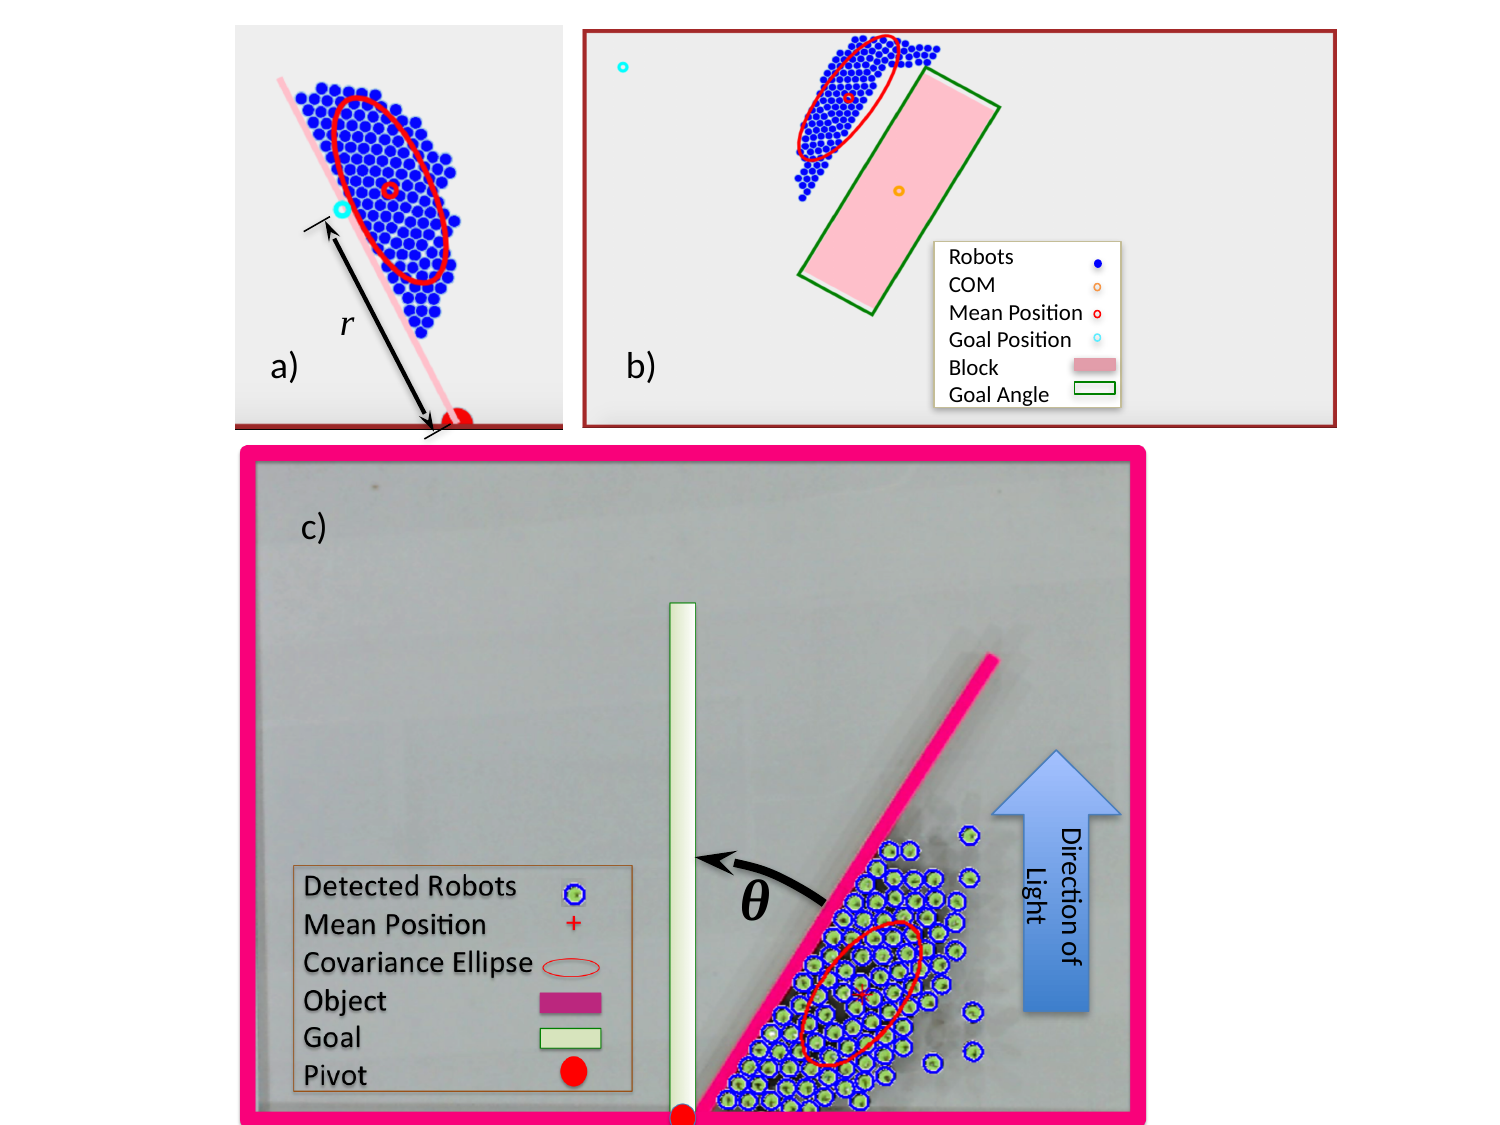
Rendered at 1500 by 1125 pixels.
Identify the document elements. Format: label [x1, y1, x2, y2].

picture [581, 29, 1337, 428]
text_box [303, 216, 331, 232]
text_box [324, 220, 435, 432]
picture [235, 443, 1151, 1125]
text_box [424, 423, 451, 440]
picture [235, 25, 564, 431]
text_box [933, 241, 1122, 408]
